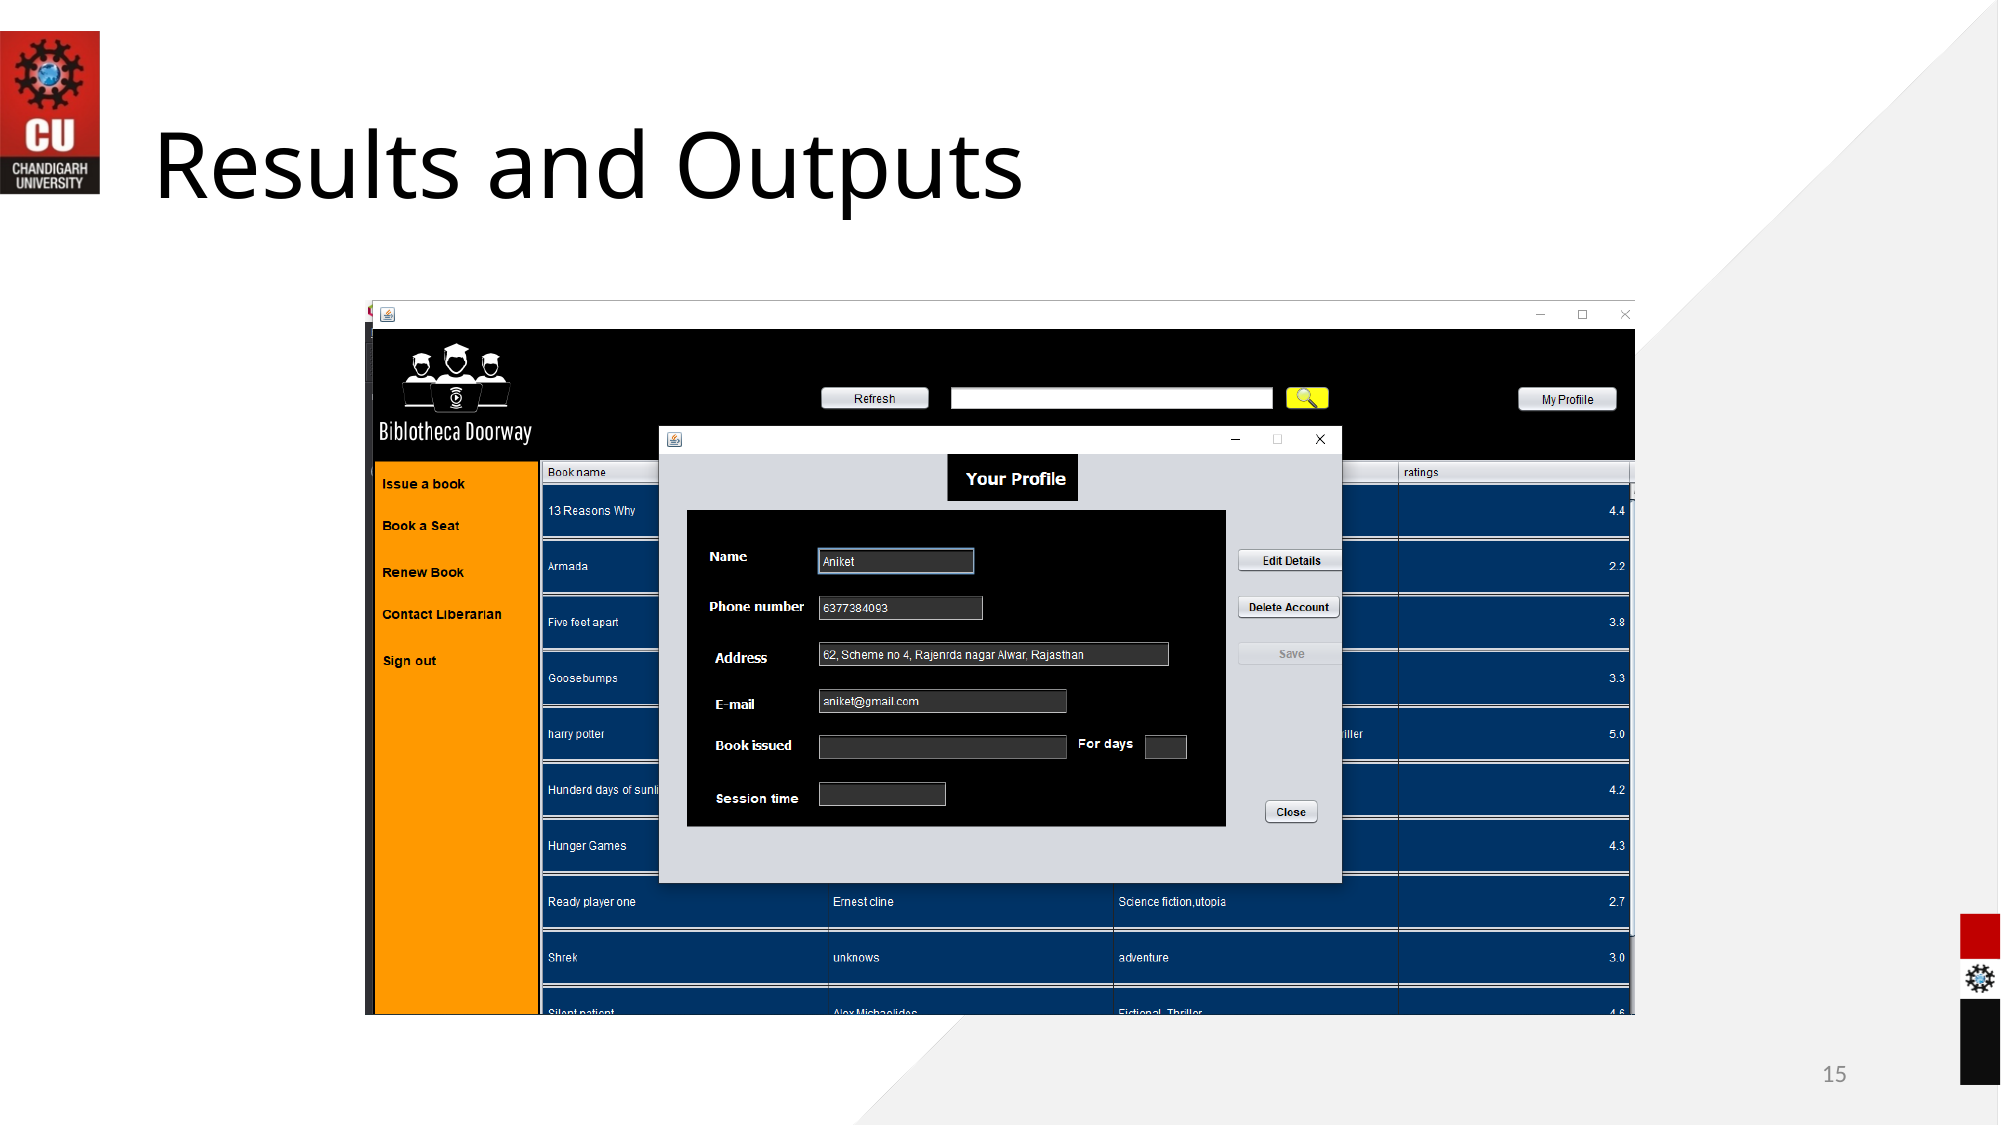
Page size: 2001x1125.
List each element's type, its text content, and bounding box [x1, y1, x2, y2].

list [365, 300, 1635, 1015]
slide_number 15 [1412, 1042, 1863, 1103]
picture [0, 0, 2001, 1125]
title Results and Outputs [137, 59, 1863, 278]
